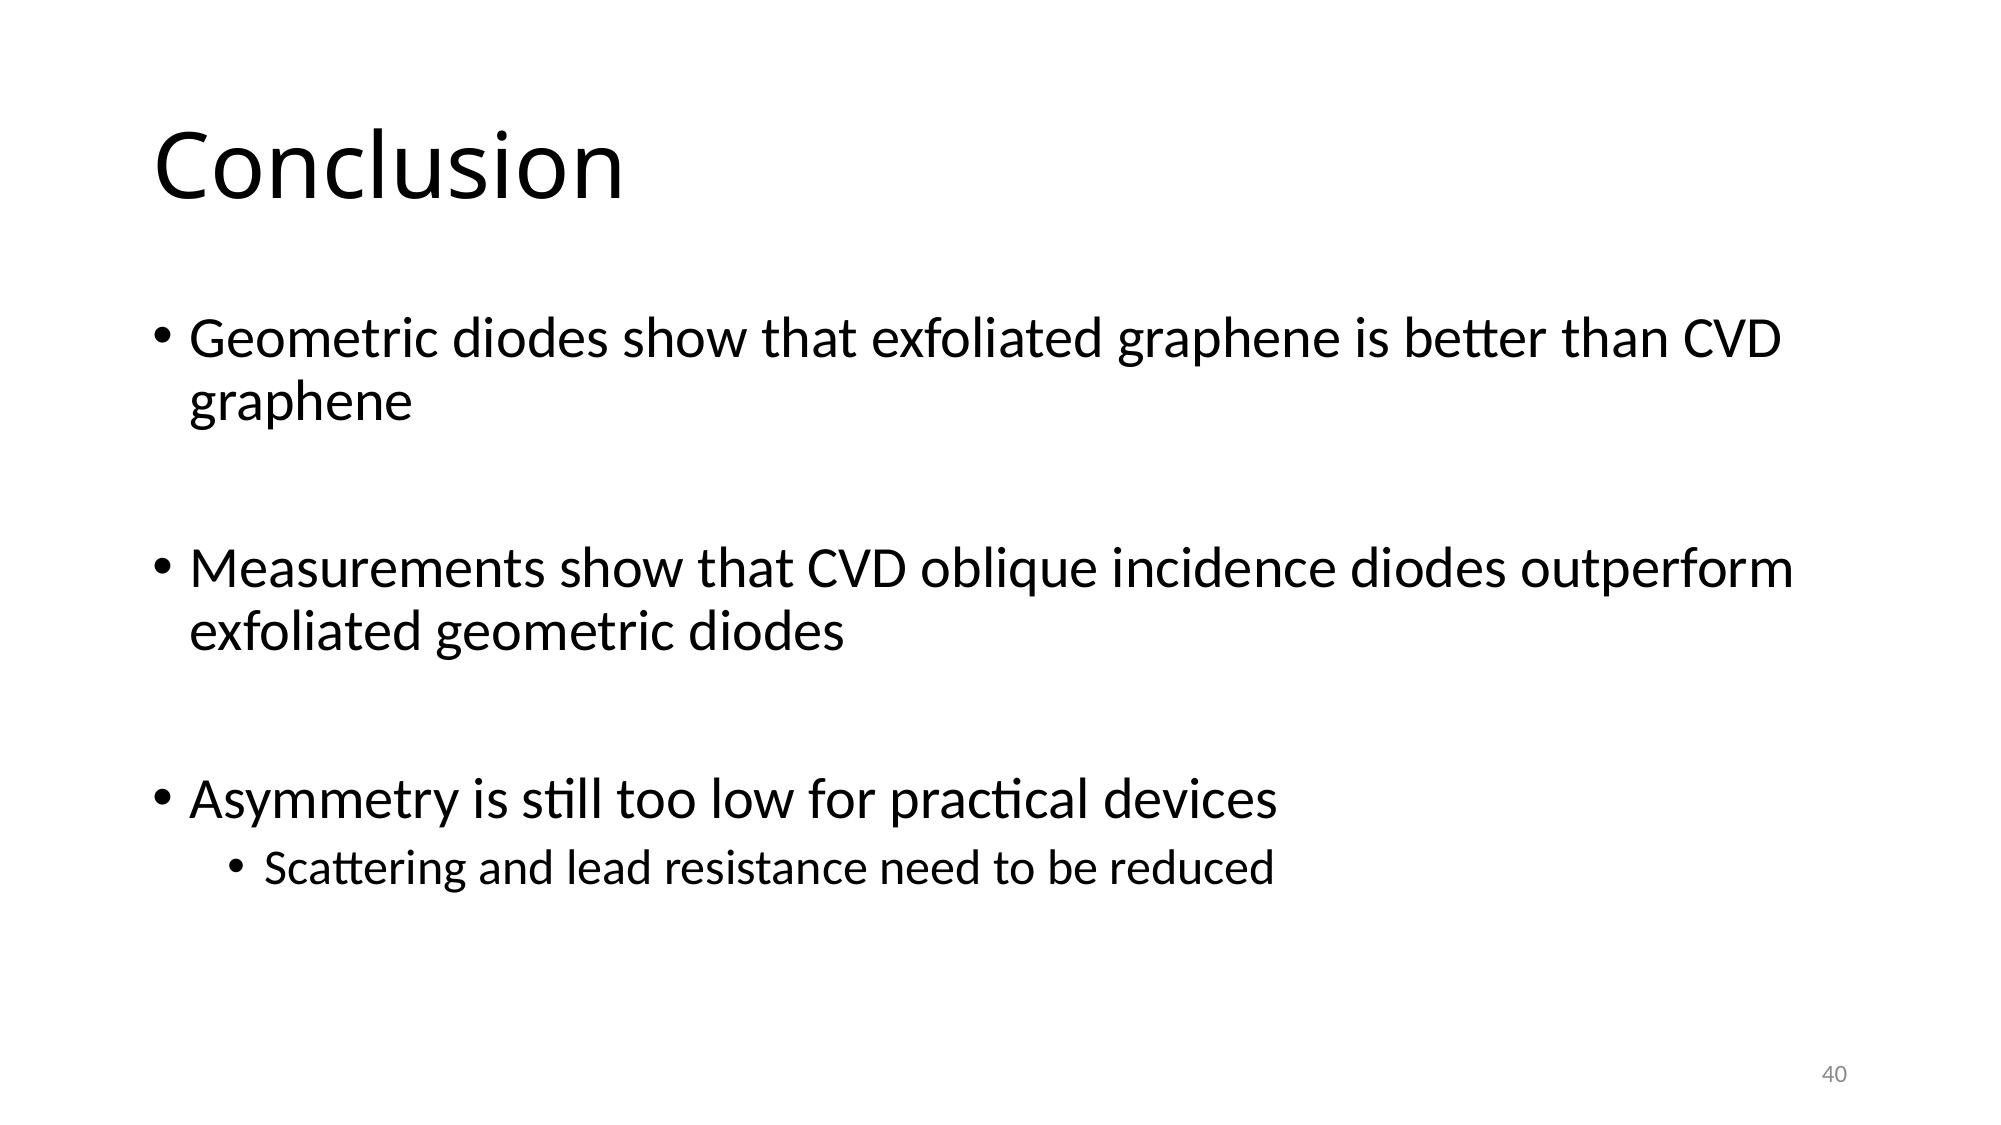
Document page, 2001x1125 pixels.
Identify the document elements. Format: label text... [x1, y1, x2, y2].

slide_number 40 [1412, 1042, 1863, 1103]
list Geometric diodes show that exfoliated graphene is better than CVD graphene Measurements show that CVD oblique incidence diodes outperform exfoliated geometric diodes Asymmetry is still too low for practical devices Scattering and lead resistance need to be reduced [137, 299, 1863, 1014]
title Conclusion [137, 59, 1863, 278]
